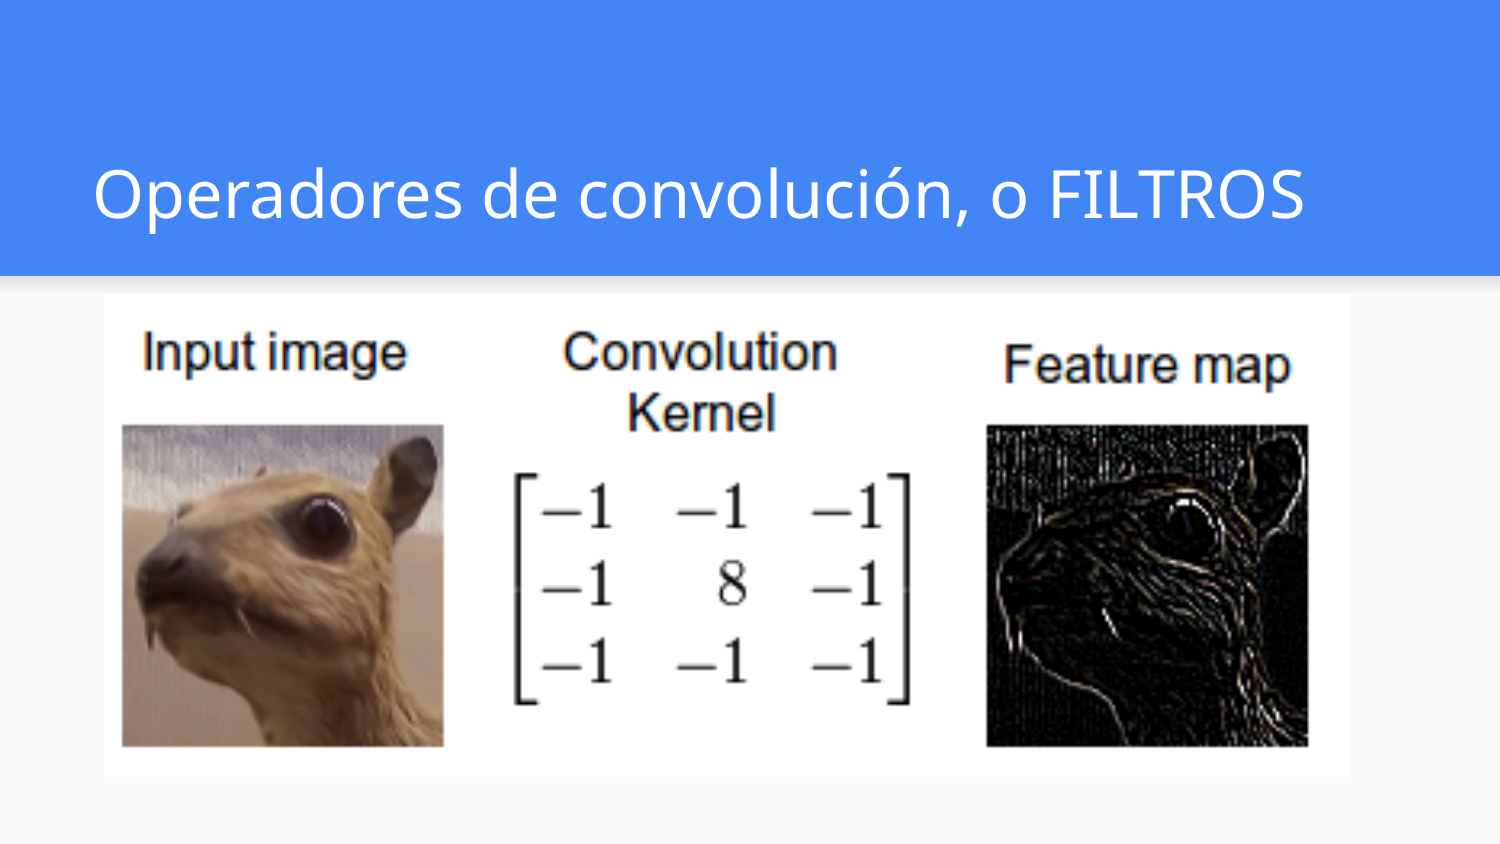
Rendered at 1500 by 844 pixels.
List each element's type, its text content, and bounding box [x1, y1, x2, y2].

title Operadores de convolución, o FILTROS [77, 121, 1427, 248]
picture [104, 294, 1351, 777]
